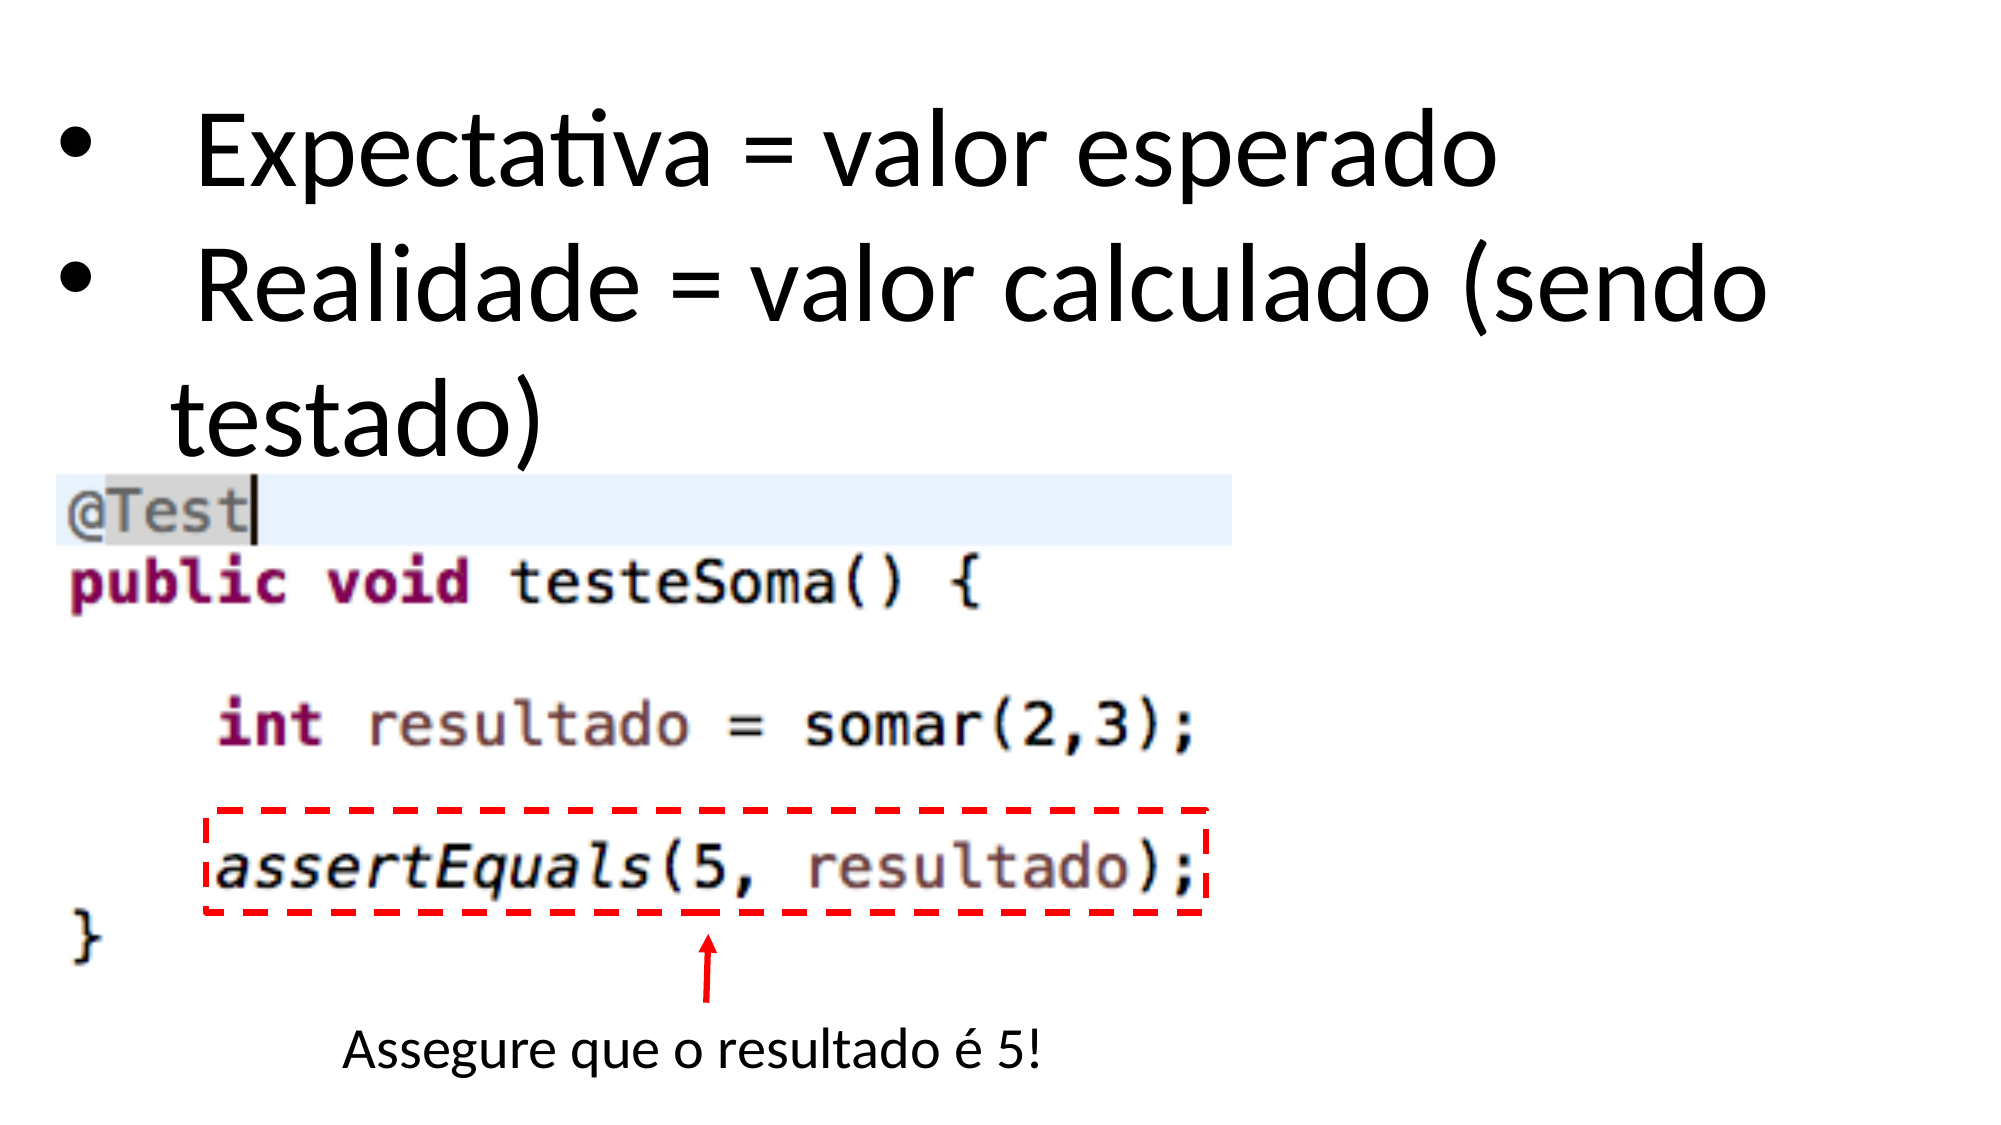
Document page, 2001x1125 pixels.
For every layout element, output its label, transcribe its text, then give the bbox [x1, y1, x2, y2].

picture [56, 472, 1233, 994]
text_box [705, 933, 709, 1003]
text_box Assegure que o resultado é 5! [327, 1002, 1893, 1089]
text_box Expectativa = valor esperado Realidade = valor calculado (sendo testado) [41, 66, 1944, 627]
